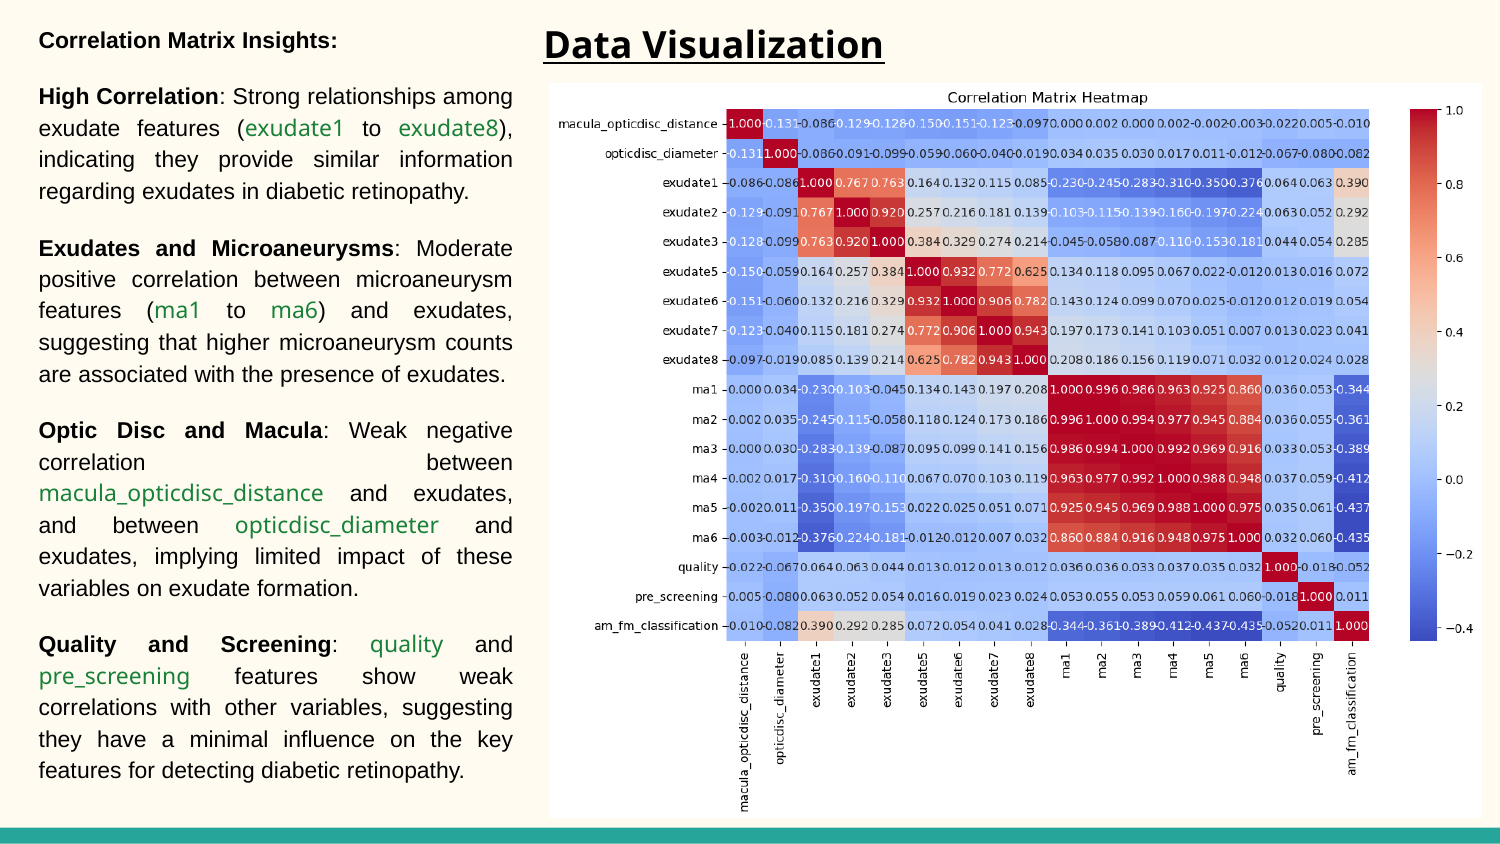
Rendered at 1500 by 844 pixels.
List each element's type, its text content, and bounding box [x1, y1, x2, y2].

text_box Data Visualization [528, 6, 957, 69]
picture [549, 83, 1482, 818]
list Correlation Matrix Insights: High Correlation: Strong relationships among exudate features (exudate1 to exudate8), indicating they provide similar information regarding exudates in diabetic retinopathy. Exudates and Microaneurysms: Moderate positive correlation between microaneurysm features (ma1 to ma6) and exudates, suggesting that higher microaneurysm counts are associated with the presence of exudates. Optic Disc and Macula: Weak negative correlation between macula_opticdisc_distance and exudates, and between opticdisc_diameter and exudates, implying limited impact of these variables on exudate formation. Quality and Screening: quality and pre_screening features show weak correlations with other variables, suggesting they have a minimal influence on the key features for detecting diabetic retinopathy. [23, 6, 529, 809]
